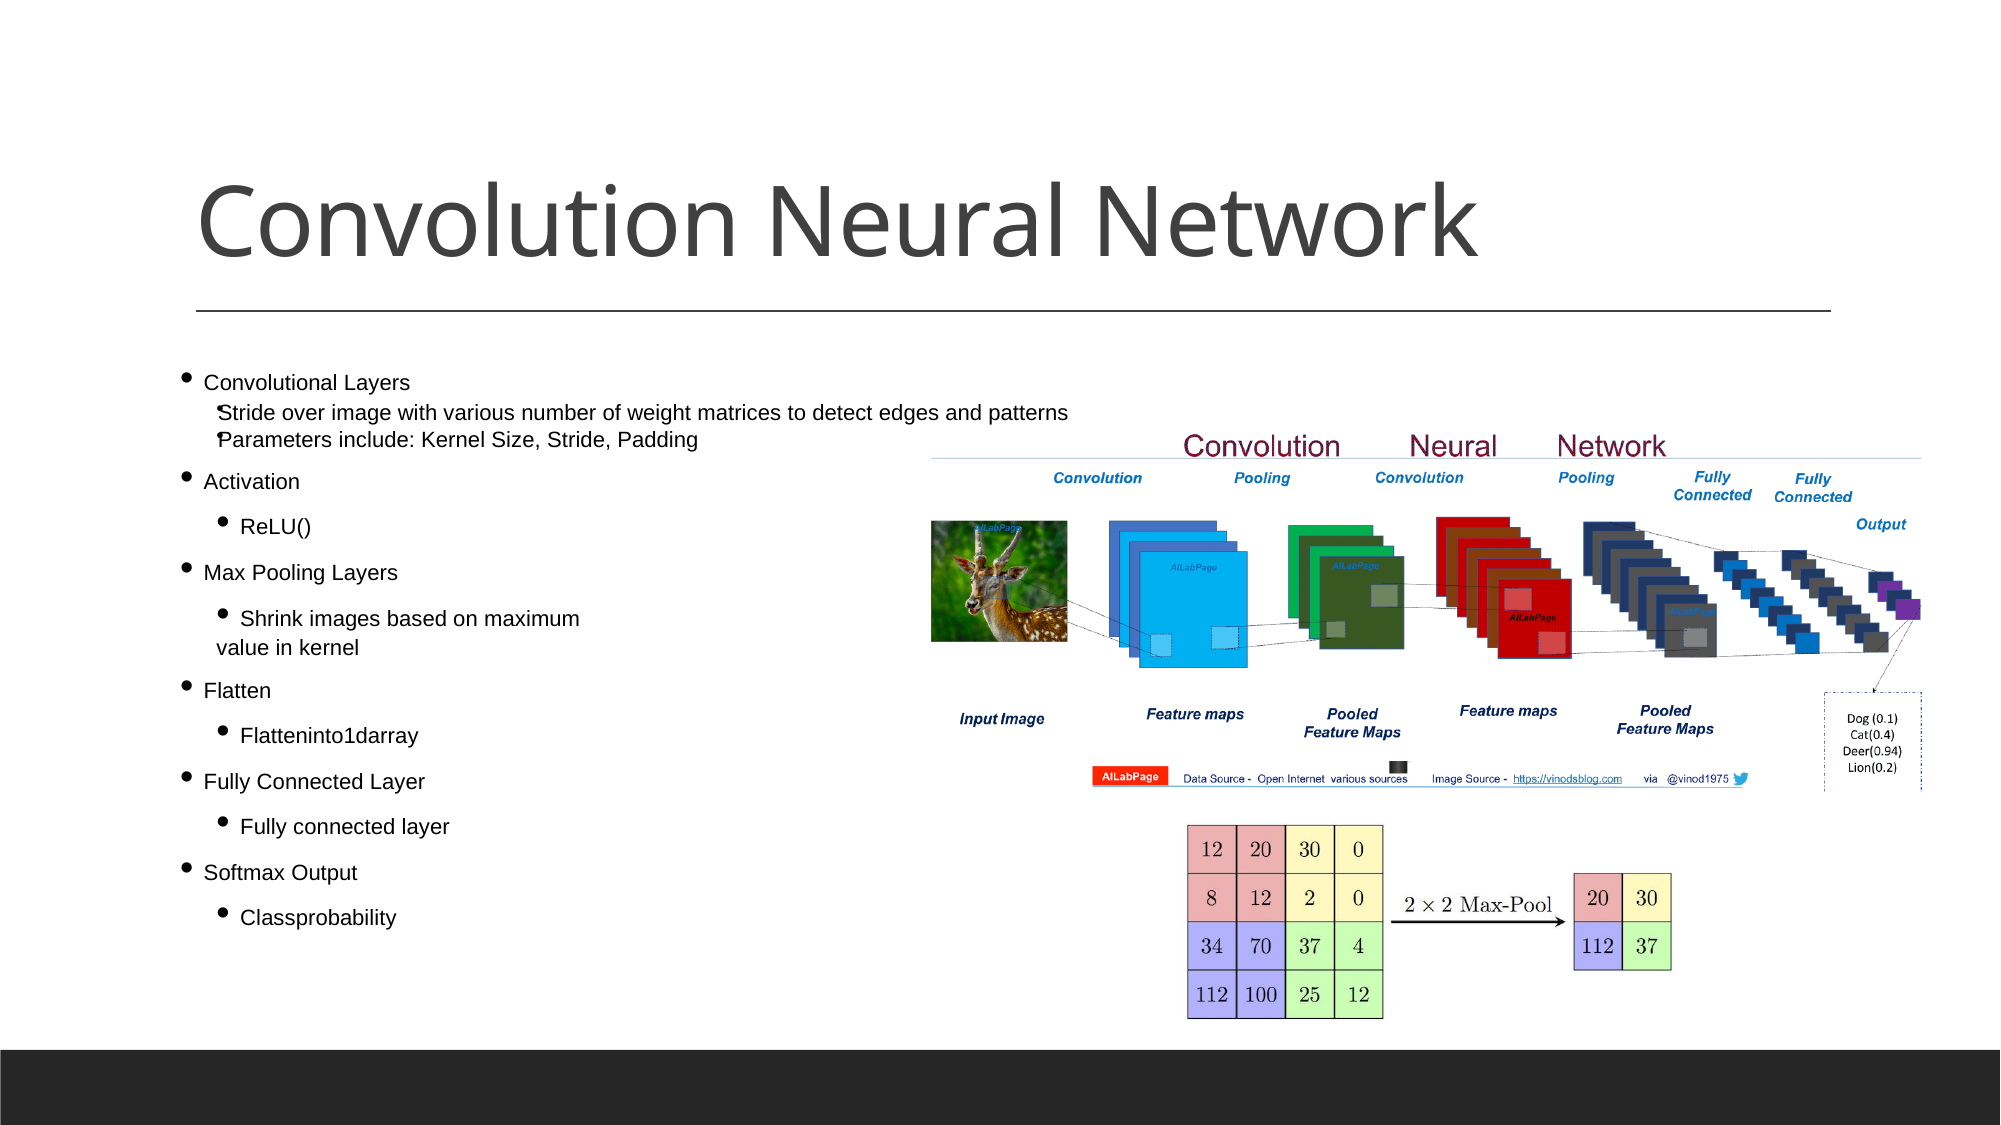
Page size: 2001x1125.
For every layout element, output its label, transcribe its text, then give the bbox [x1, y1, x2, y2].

picture [931, 424, 1928, 792]
picture [1179, 817, 1678, 1027]
list • Convolutional Layers Stride over image with various number of weight matrices to detect edges and patterns Parameters include: Kernel Size, Stride, Padding • Activation • ReLU() • Max Pooling Layers • Shrink images based on maximum value in kernel • Flatten • Flatteninto1darray • Fully Connected Layer • Fully connected layer • Softmax Output • Classprobability [180, 345, 2000, 966]
title Convolution Neural Network [180, 47, 1830, 285]
